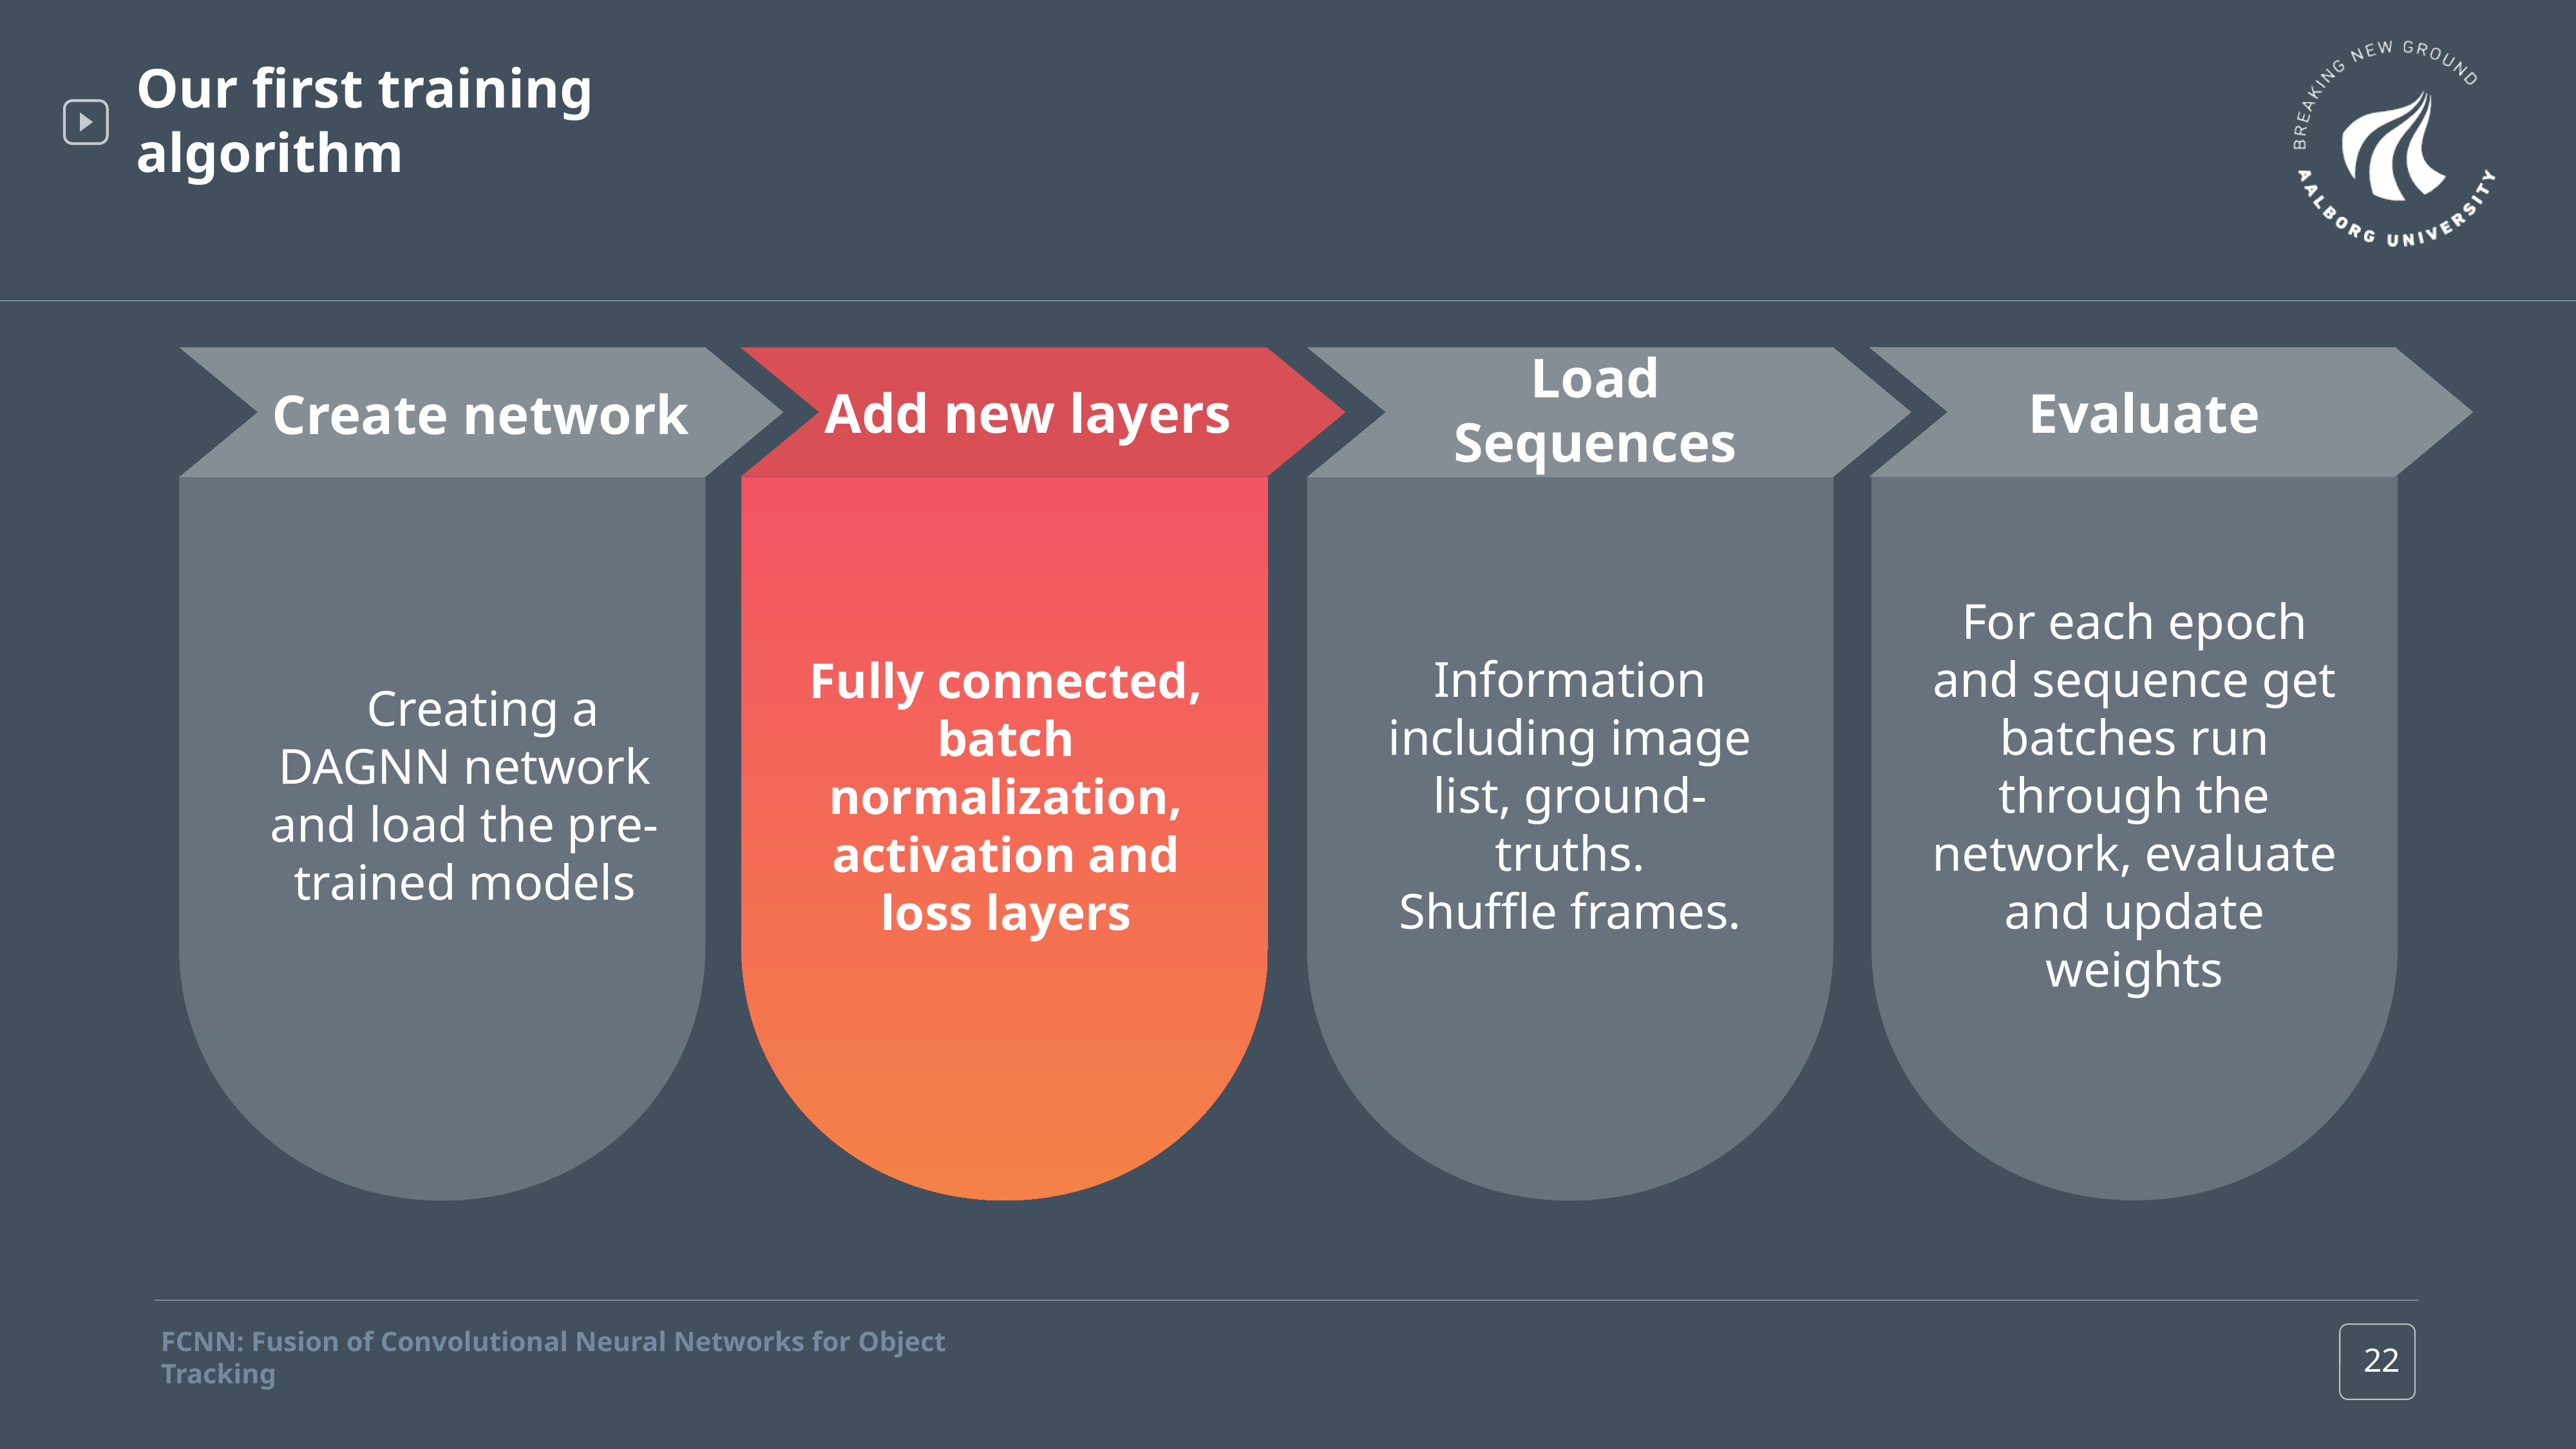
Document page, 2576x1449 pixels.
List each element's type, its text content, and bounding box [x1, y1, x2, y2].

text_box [1911, 346, 2474, 1201]
text_box Our first training algorithm [130, 80, 831, 157]
text_box ‹#› [2349, 1336, 2407, 1387]
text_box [178, 347, 784, 1201]
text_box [1307, 347, 1912, 1201]
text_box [784, 347, 1305, 1201]
picture [2293, 41, 2497, 247]
